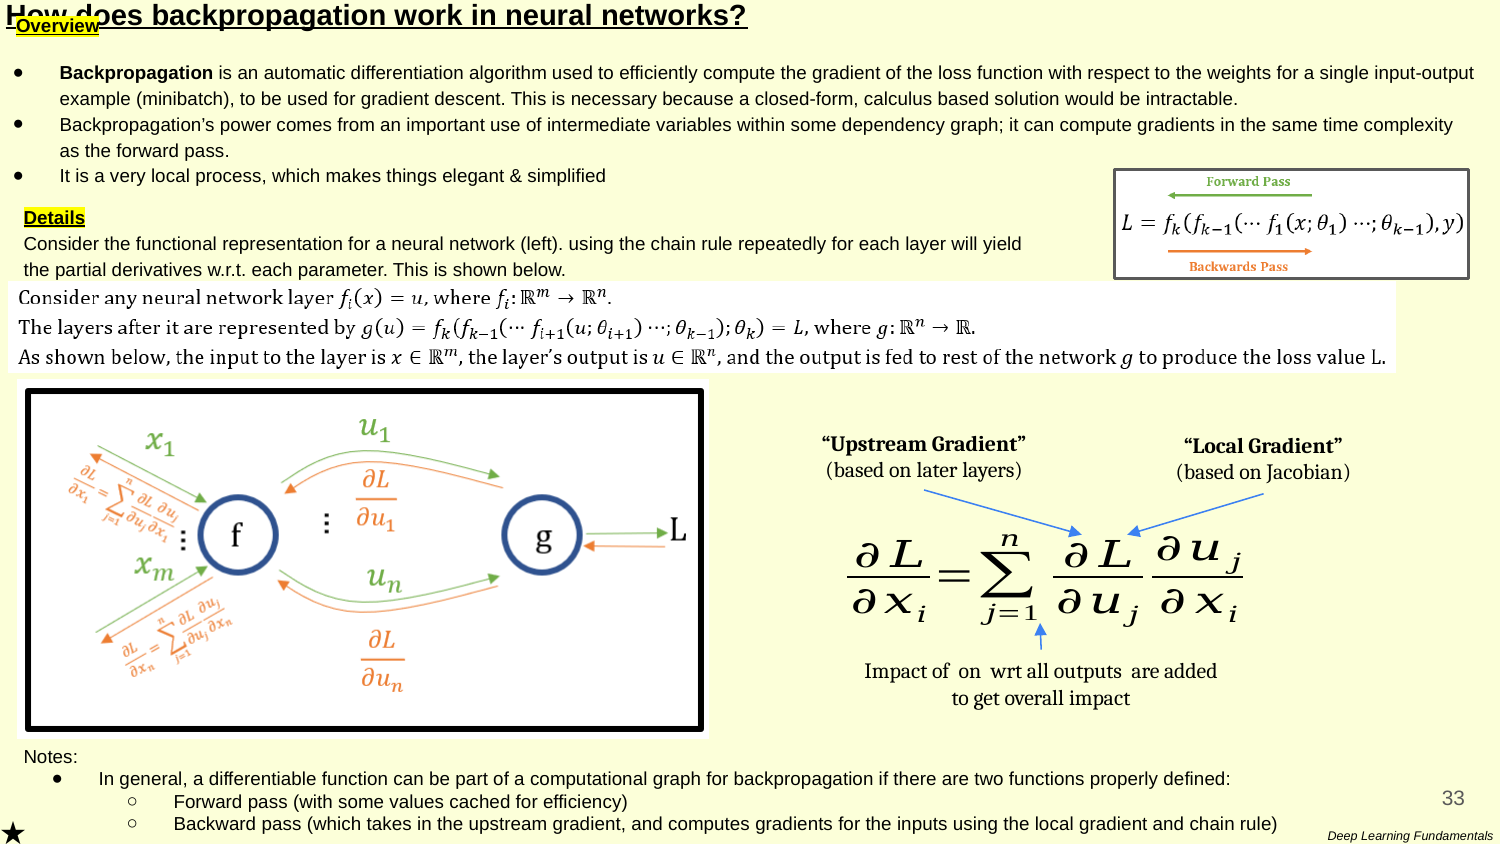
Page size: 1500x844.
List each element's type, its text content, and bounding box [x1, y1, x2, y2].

text_box “Local Gradient” (based on Jacobian) [1160, 424, 1367, 492]
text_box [1126, 493, 1264, 535]
picture [0, 820, 26, 844]
text_box Details Consider the functional representation for a neural network (left). using the chain rule repeatedly for each layer will yield the partial derivatives w.r.t. each parameter. This is shown below. [8, 187, 1063, 280]
text_box “Upstream Gradient” (based on later layers) [806, 421, 1042, 489]
picture [8, 280, 1396, 374]
picture [1115, 170, 1467, 277]
text_box Deep Learning Fundamentals [1313, 820, 1500, 844]
text_box Notes: In general, a differentiable function can be part of a computational graph for backpropagation if there are two functions properly defined: Forward pass (with some values cached for efficiency) Backward pass (which takes in the upstream gradient, and computes gradients for the inputs using the local gradient and chain rule) [8, 729, 1449, 844]
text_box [923, 489, 1083, 535]
text_box Overview Backpropagation is an automatic differentiation algorithm used to efficiently compute the gradient of the loss function with respect to the weights for a single input-output example (minibatch), to be used for gradient descent. This is necessary because a closed-form, calculus based solution would be intractable. Backpropagation’s power comes from an important use of intermediate variables within some dependency graph; it can compute gradients in the same time complexity as the forward pass. It is a very local process, which makes things elegant & simplified [0, 0, 1492, 202]
slide_number 33 [1449, 764, 1480, 820]
picture [17, 378, 710, 739]
